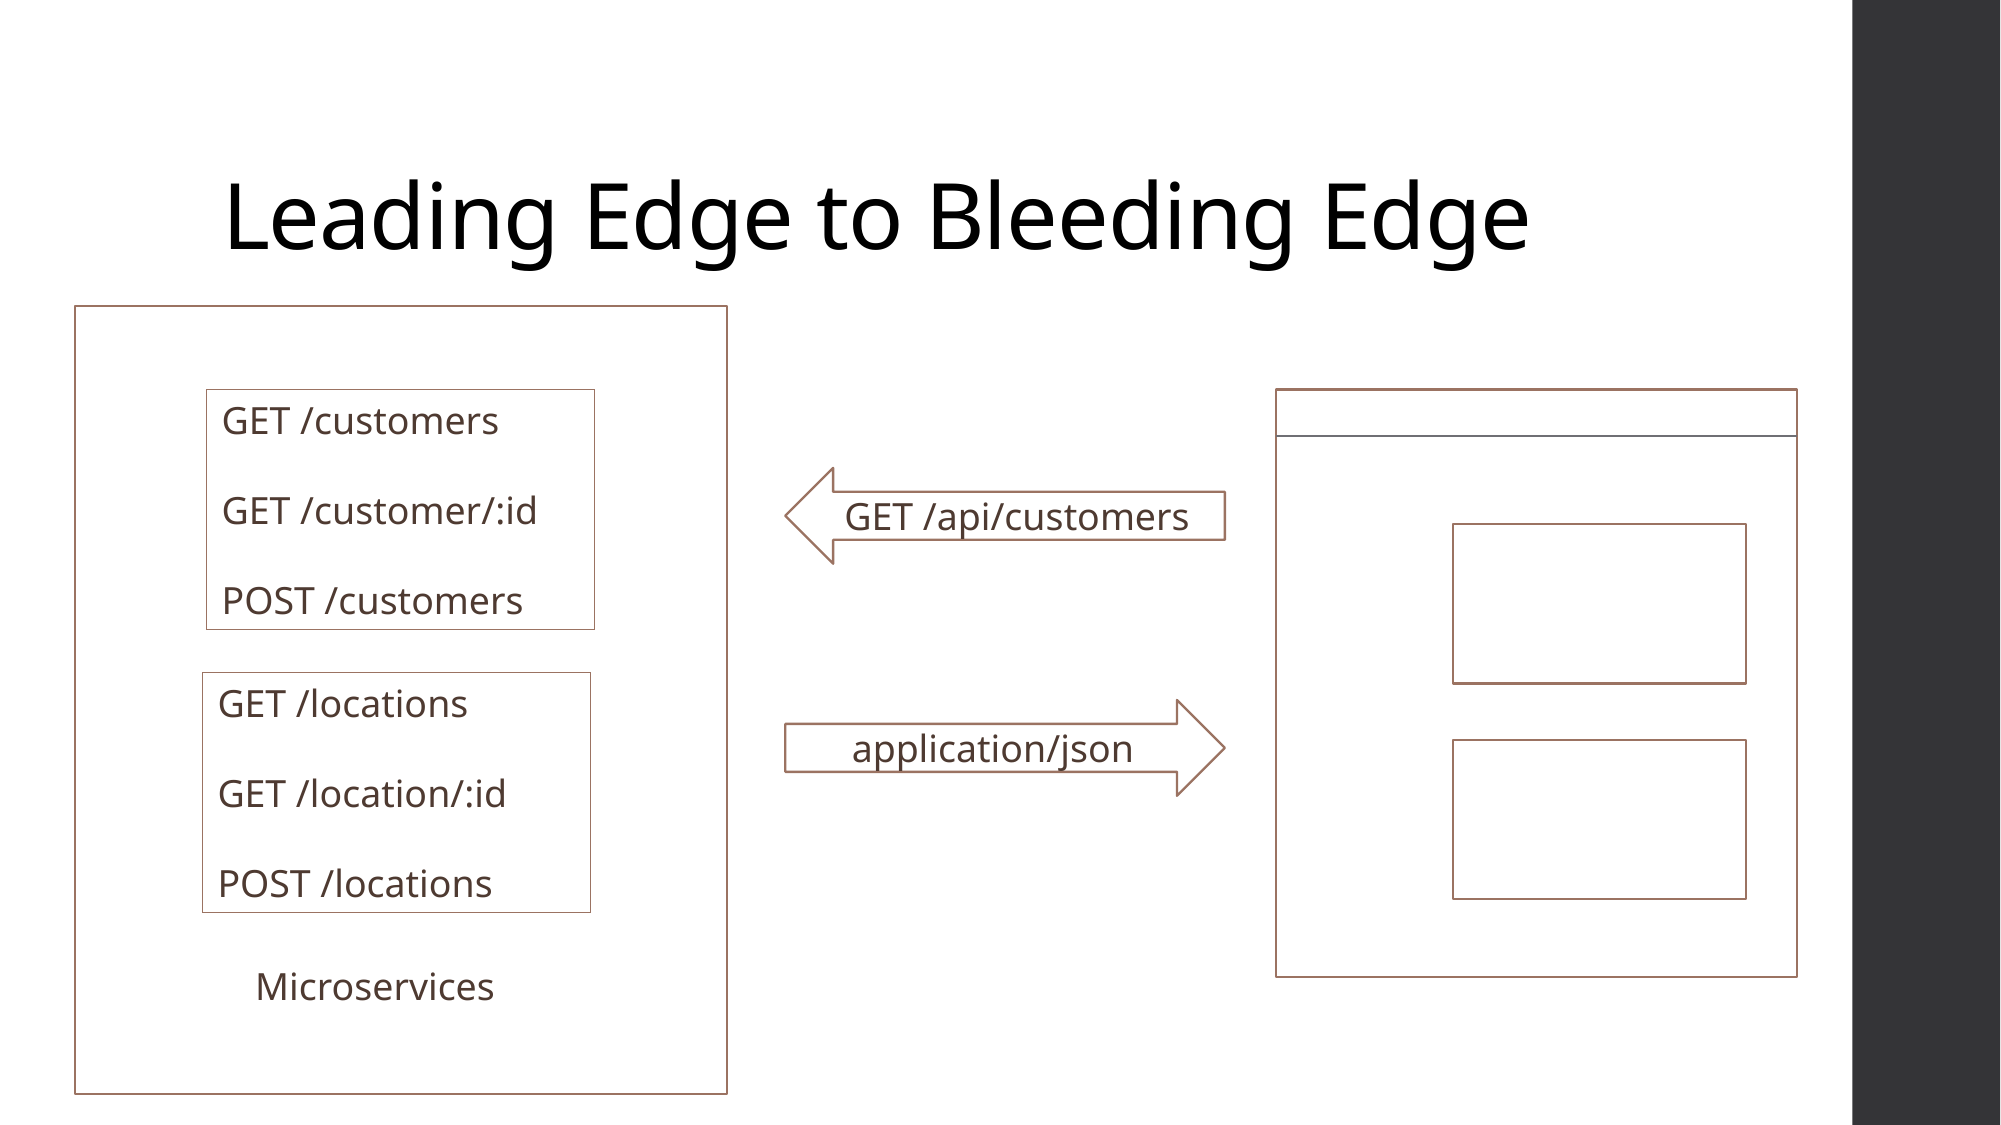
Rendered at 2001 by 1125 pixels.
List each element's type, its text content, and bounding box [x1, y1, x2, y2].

text_box GET /api/customers [784, 466, 1227, 565]
text_box GET /locations GET /location/:id POST /locations [202, 672, 591, 913]
title Leading Edge to Bleeding Edge [206, 60, 1797, 278]
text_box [1275, 389, 1798, 978]
text_box GET /customers GET /customer/:id POST /customers [206, 389, 595, 630]
text_box Microservices [240, 956, 637, 1016]
text_box [74, 305, 728, 1095]
text_box application/json [784, 698, 1226, 797]
